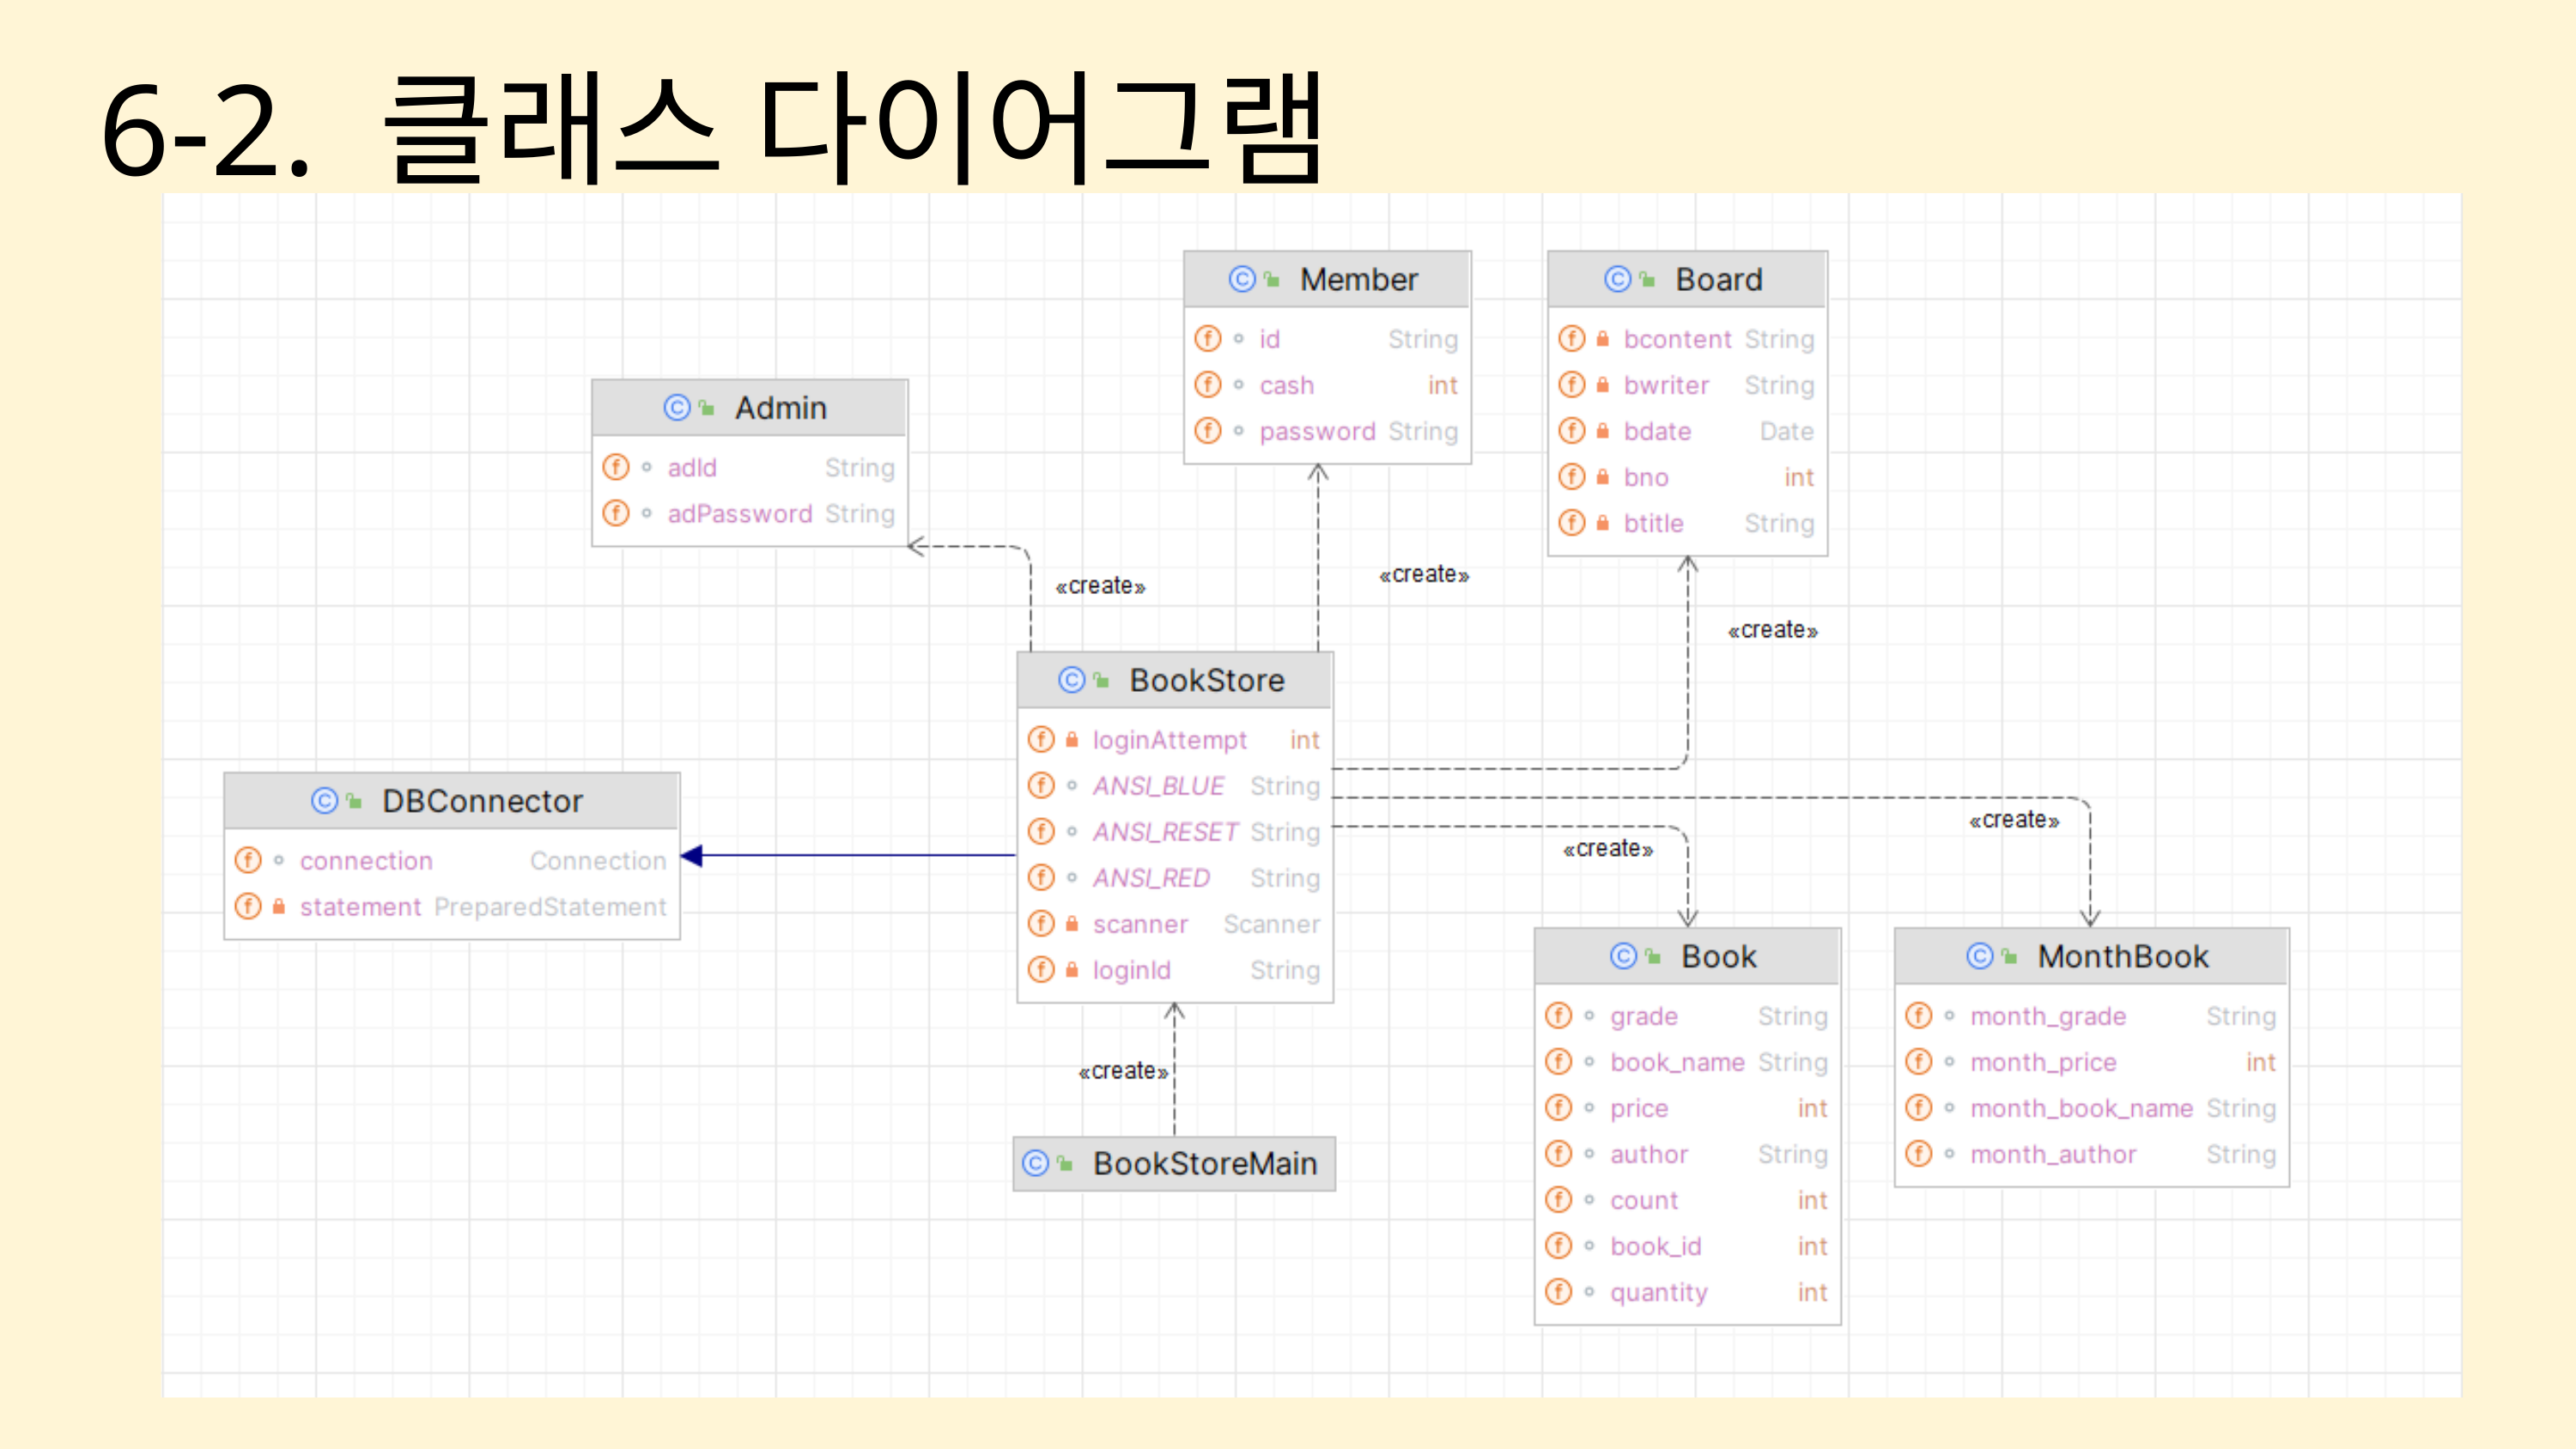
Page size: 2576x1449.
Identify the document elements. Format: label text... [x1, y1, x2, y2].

text_box 6-2. 클래스 다이어그램 [40, 24, 1390, 201]
text_box [161, 193, 2464, 1397]
